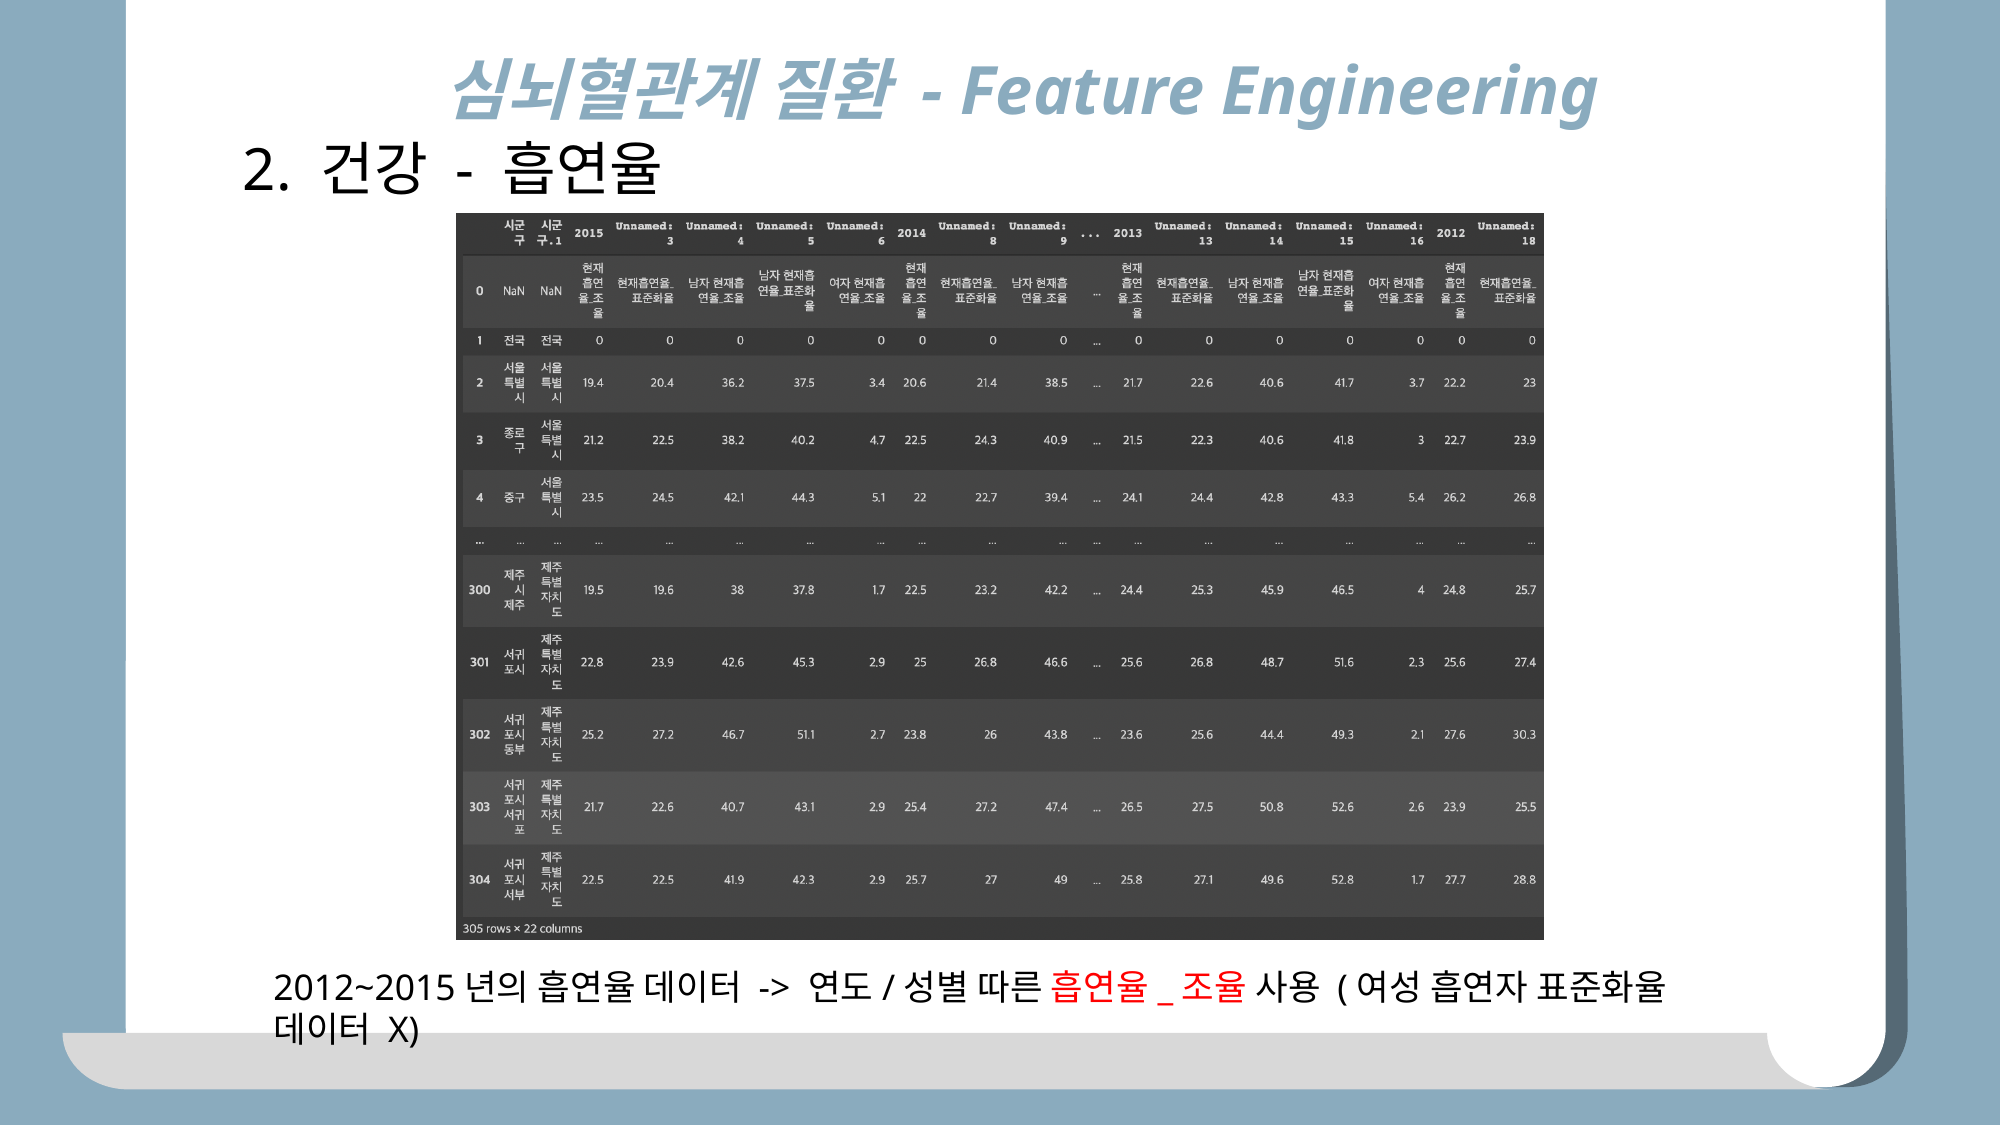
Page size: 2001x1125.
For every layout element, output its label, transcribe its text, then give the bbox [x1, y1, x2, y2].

text_box [1828, 196, 1908, 1088]
picture [455, 213, 1545, 941]
text_box [62, 1032, 1833, 1090]
text_box 2012~2015년의 흡연율 데이터 -> 연도/성별 따른 흡연율_조율 사용 (여성 흡연자 표준화율 데이터 X) [258, 949, 1742, 1065]
text_box [125, 0, 1886, 1088]
text_box 2. 건강 - 흡연율 [227, 117, 778, 218]
text_box 심뇌혈관계 질환 - Feature Engineering [368, 0, 1677, 121]
